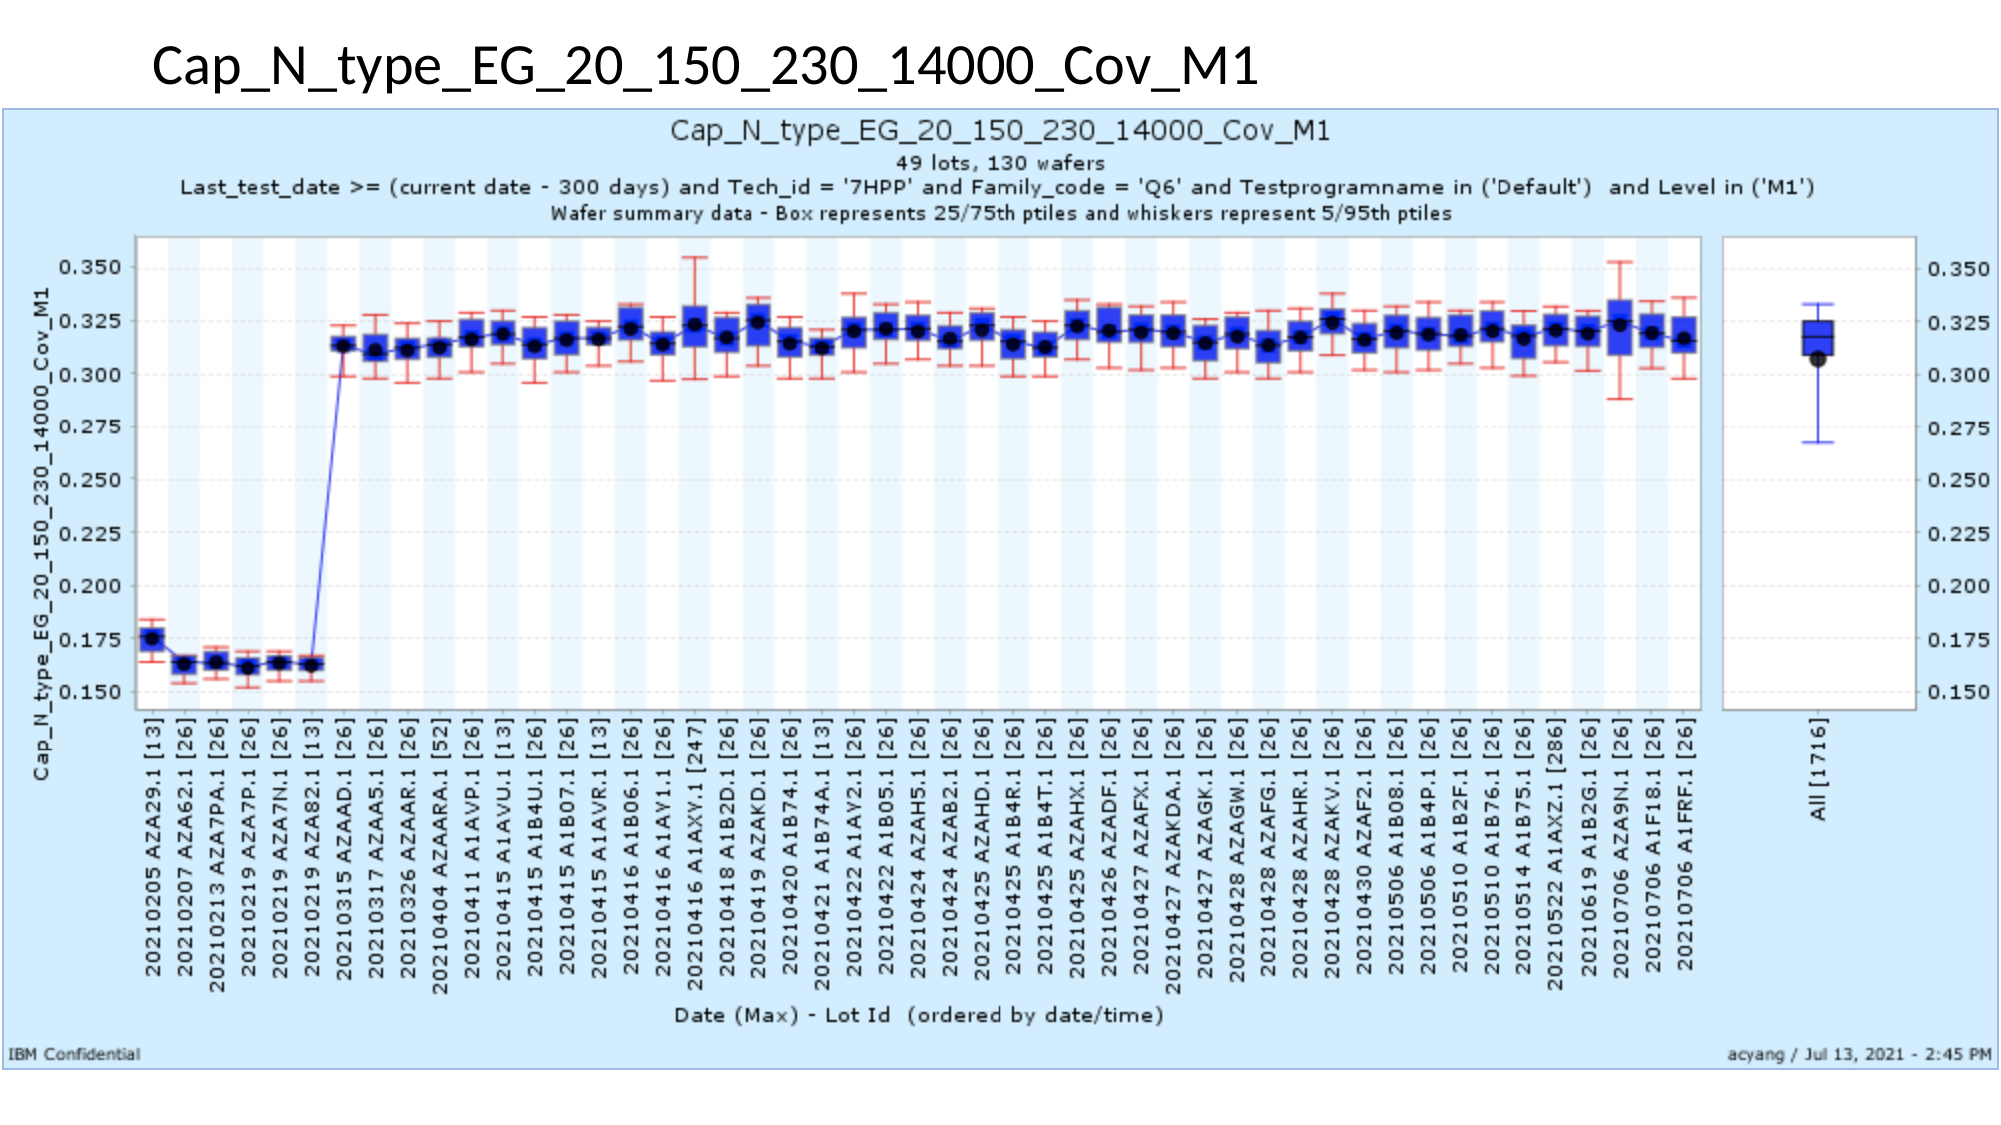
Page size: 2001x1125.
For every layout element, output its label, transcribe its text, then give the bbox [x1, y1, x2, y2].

list Cap_N_type_EG_20_150_230_14000_Cov_M1 [137, 27, 1863, 106]
picture [0, 106, 2000, 1071]
